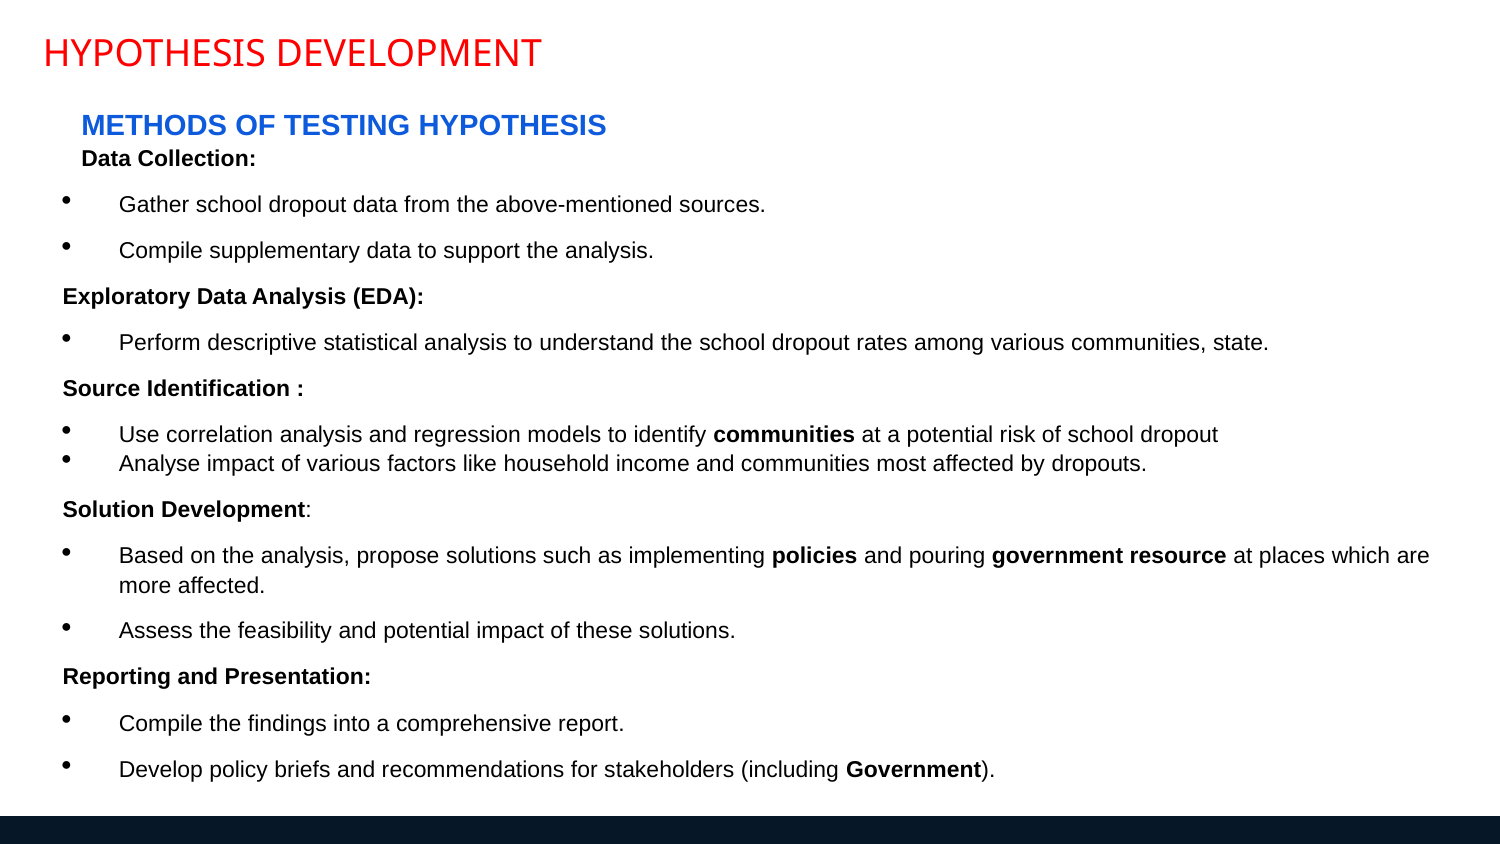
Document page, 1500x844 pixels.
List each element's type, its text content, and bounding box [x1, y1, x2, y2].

text_box [0, 816, 1500, 844]
text_box METHODS OF TESTING HYPOTHESIS Data Collection: Gather school dropout data from the above-mentioned sources. Compile supplementary data to support the analysis. Exploratory Data Analysis (EDA): Perform descriptive statistical analysis to understand the school dropout rates among various communities, state. Source Identification : Use correlation analysis and regression models to identify communities at a potential risk of school dropout Analyse impact of various factors like household income and communities most affected by dropouts. Solution Development: Based on the analysis, propose solutions such as implementing policies and pouring government resource at places which are more affected. Assess the feasibility and potential impact of these solutions. Reporting and Presentation: Compile the findings into a comprehensive report. Develop policy briefs and recommendations for stakeholders (including Government). [47, 91, 1457, 806]
text_box HYPOTHESIS DEVELOPMENT [27, 13, 572, 92]
